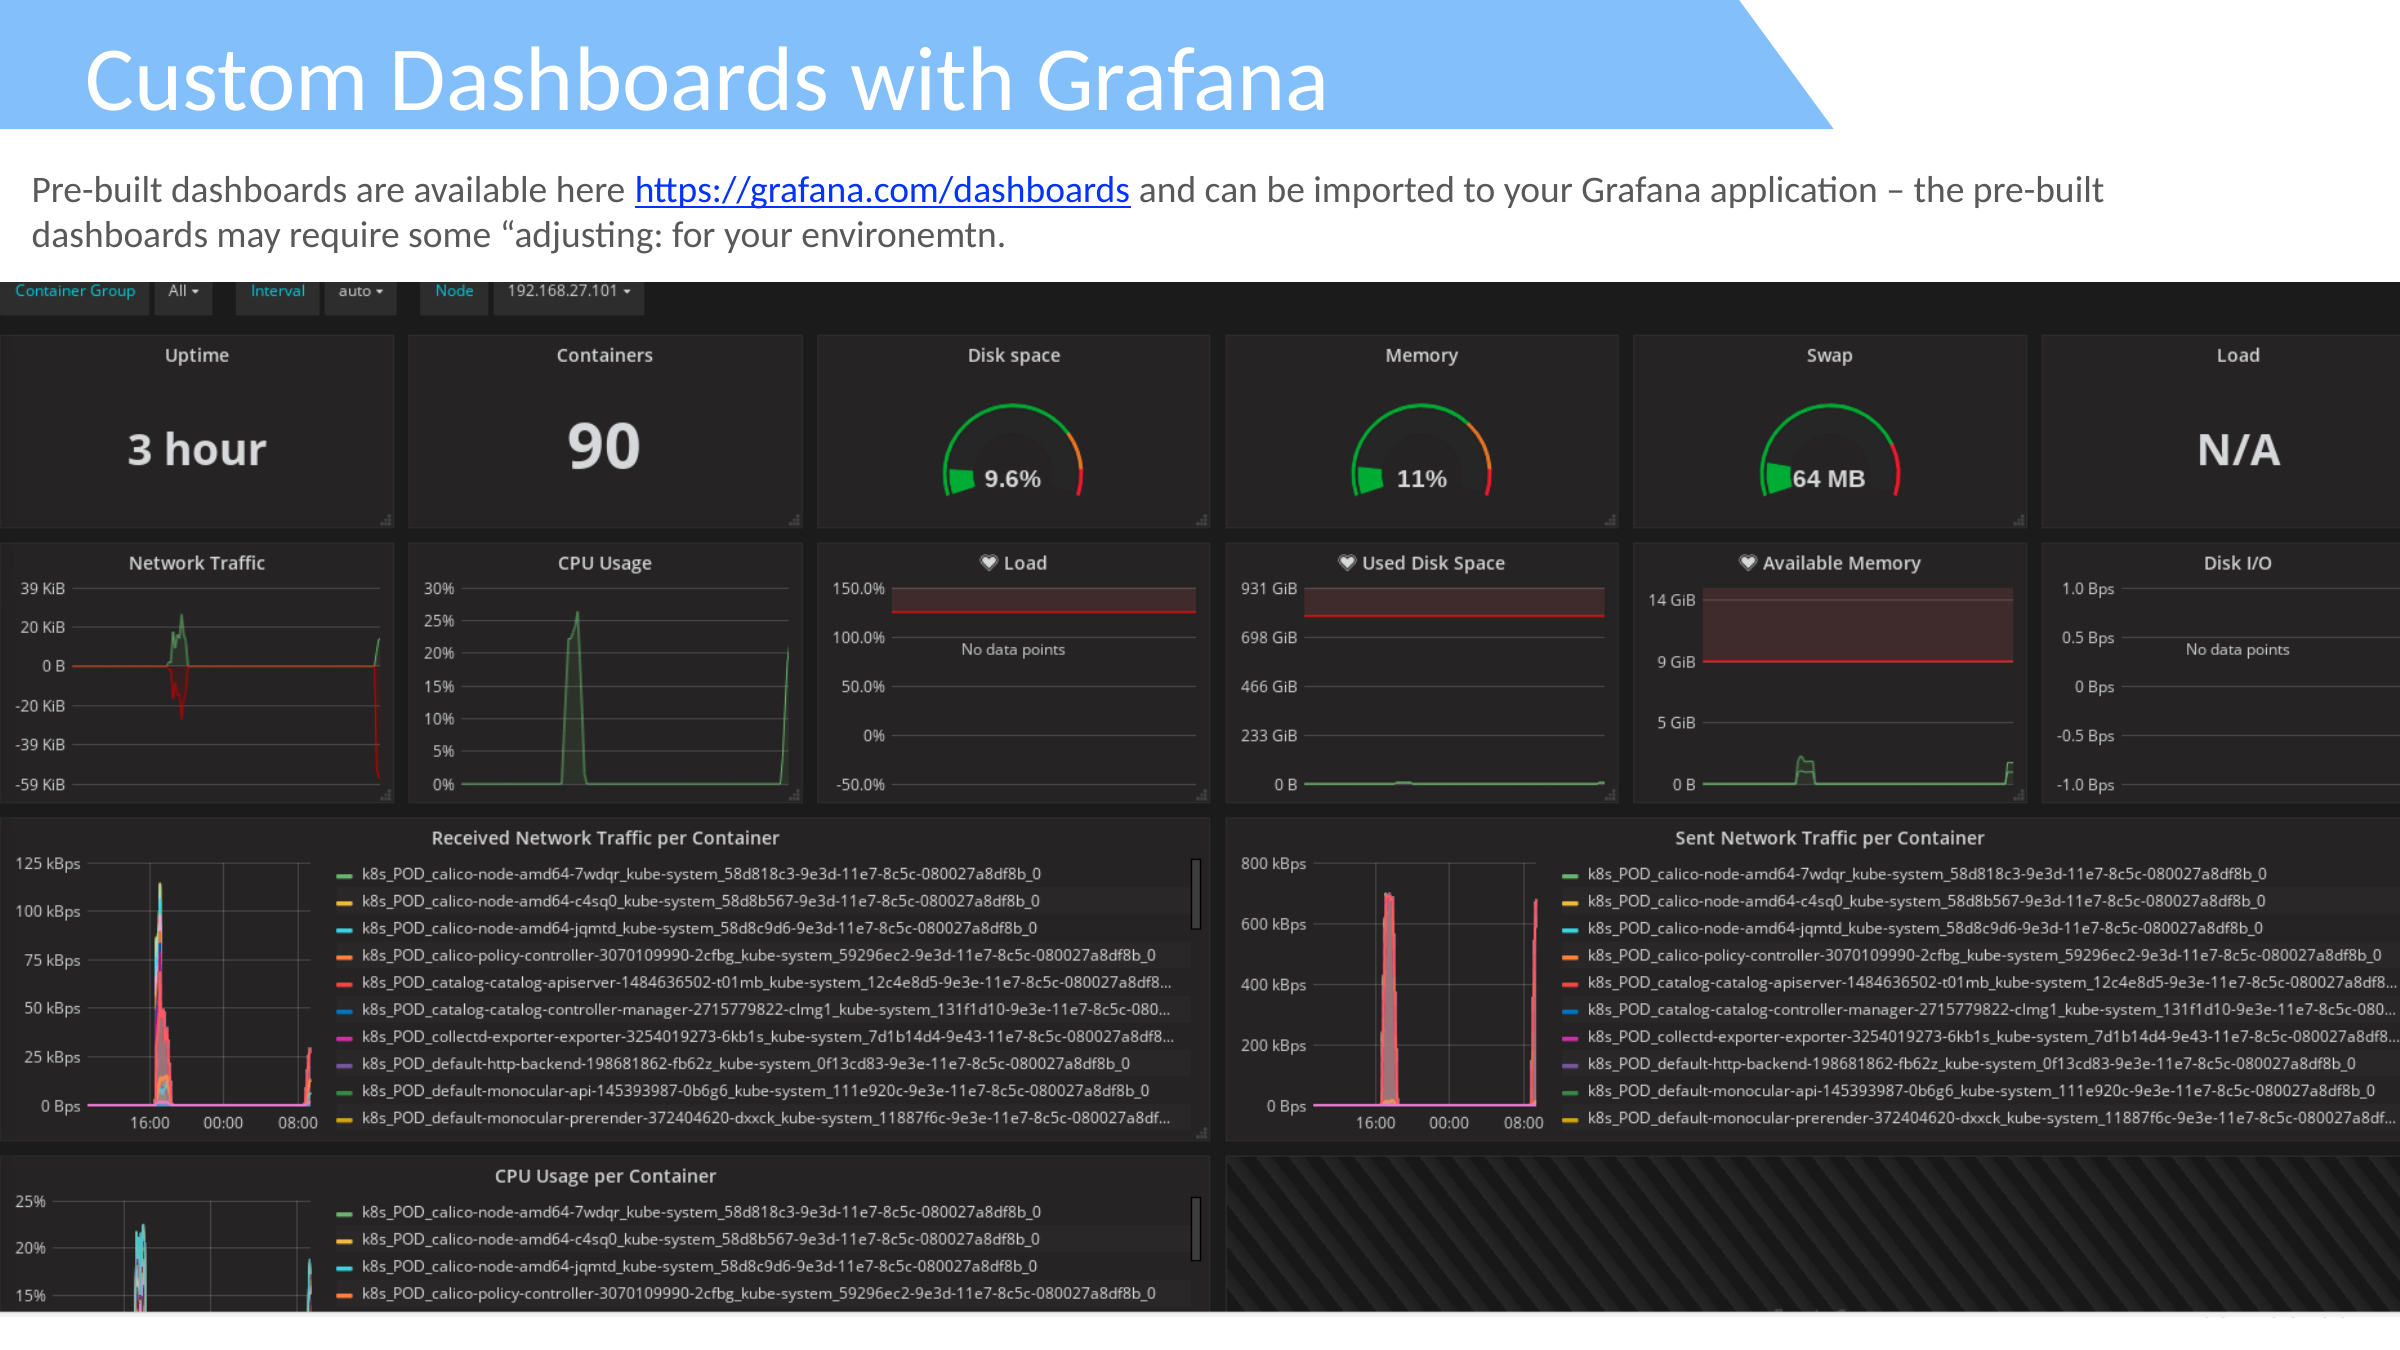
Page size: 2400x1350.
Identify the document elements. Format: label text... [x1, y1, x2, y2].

list Pre-built dashboards are available here https://grafana.com/dashboards and can be imported to your Grafana application – the pre-built dashboards may require some “adjusting: for your environemtn. [16, 158, 2220, 279]
picture [0, 282, 2400, 1317]
title Custom Dashboards with Grafana [0, 11, 1574, 185]
